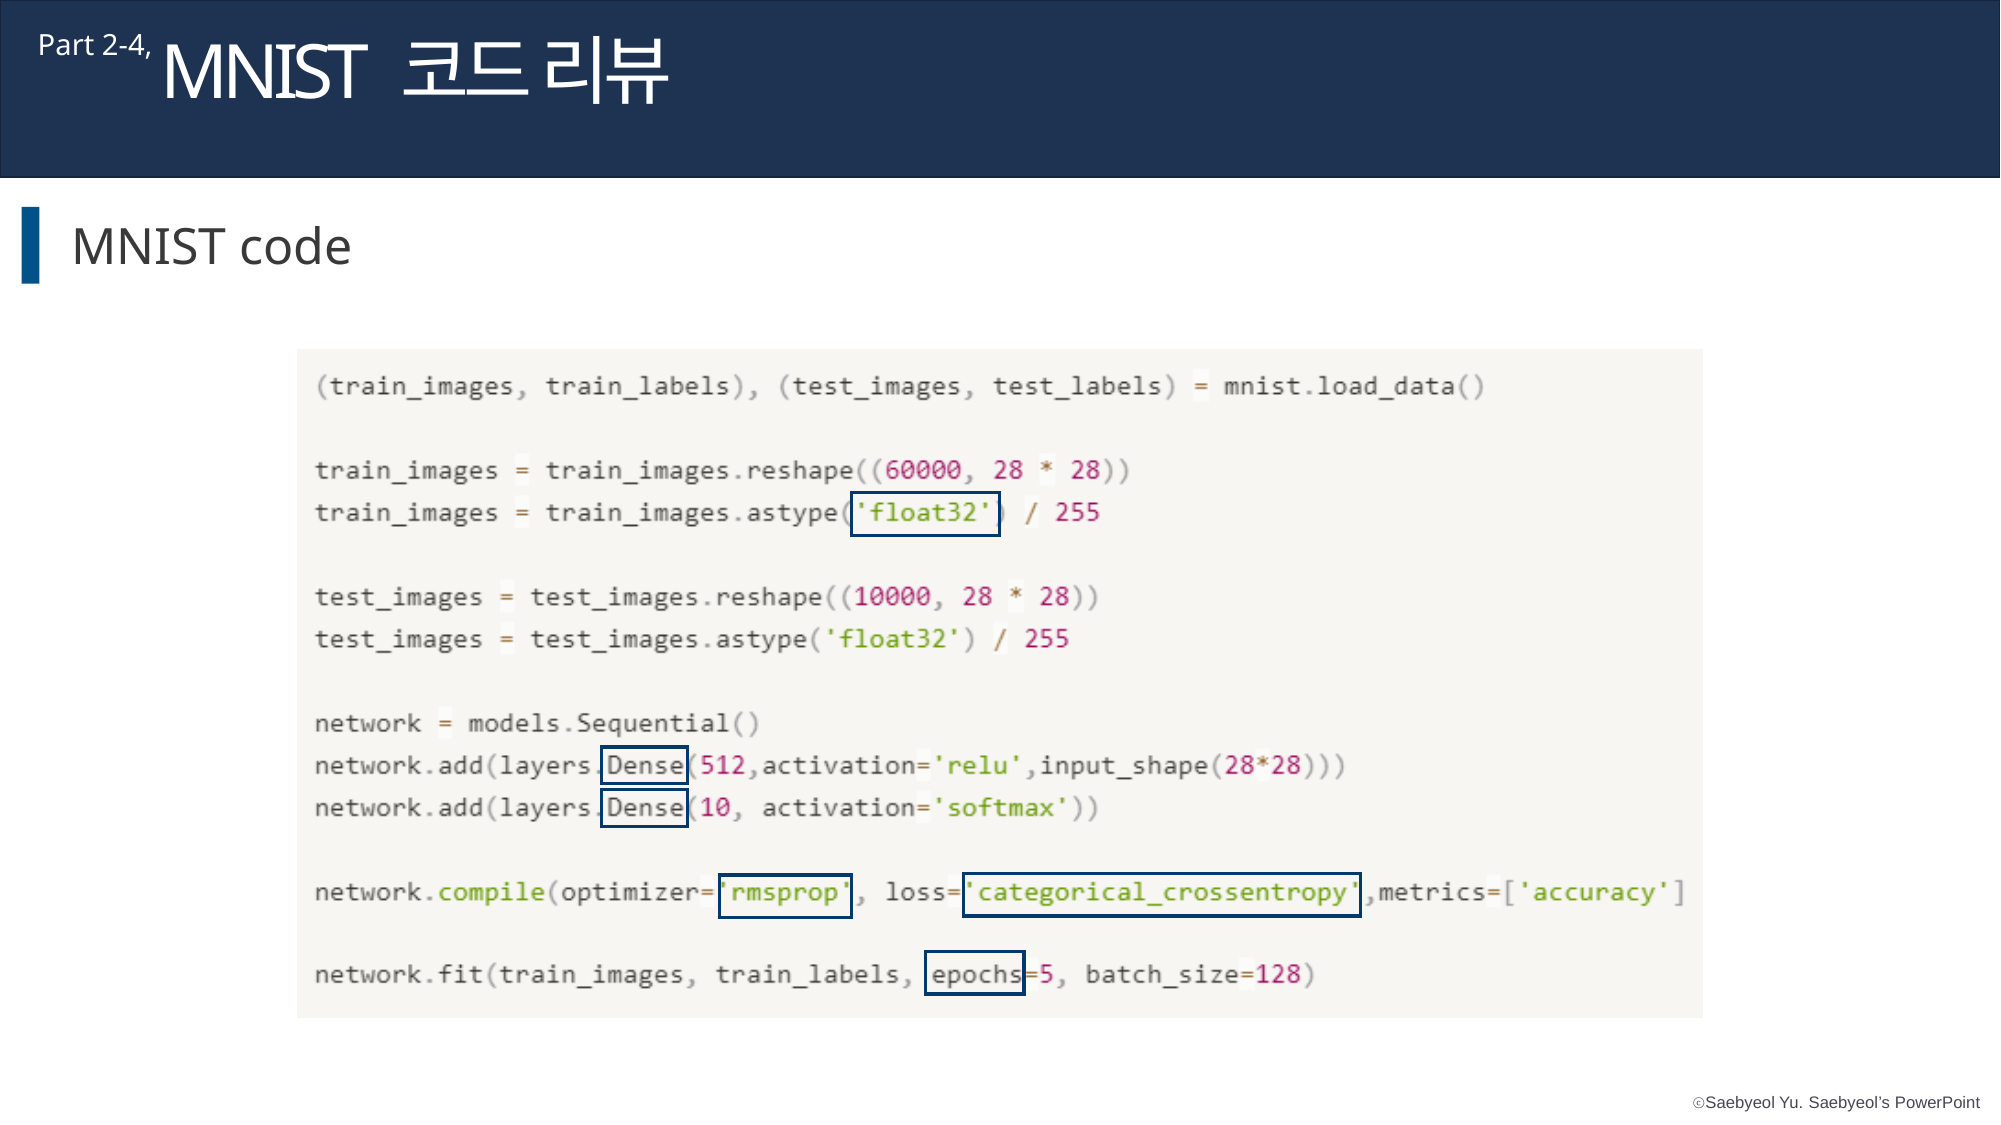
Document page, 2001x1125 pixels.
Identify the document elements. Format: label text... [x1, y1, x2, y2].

text_box Part 2-4, [22, 19, 176, 69]
text_box [21, 206, 40, 285]
text_box [0, 0, 2000, 178]
text_box MNIST code [56, 207, 368, 283]
text_box MNIST 코드 리뷰 [145, 16, 688, 122]
picture [297, 349, 1703, 1018]
